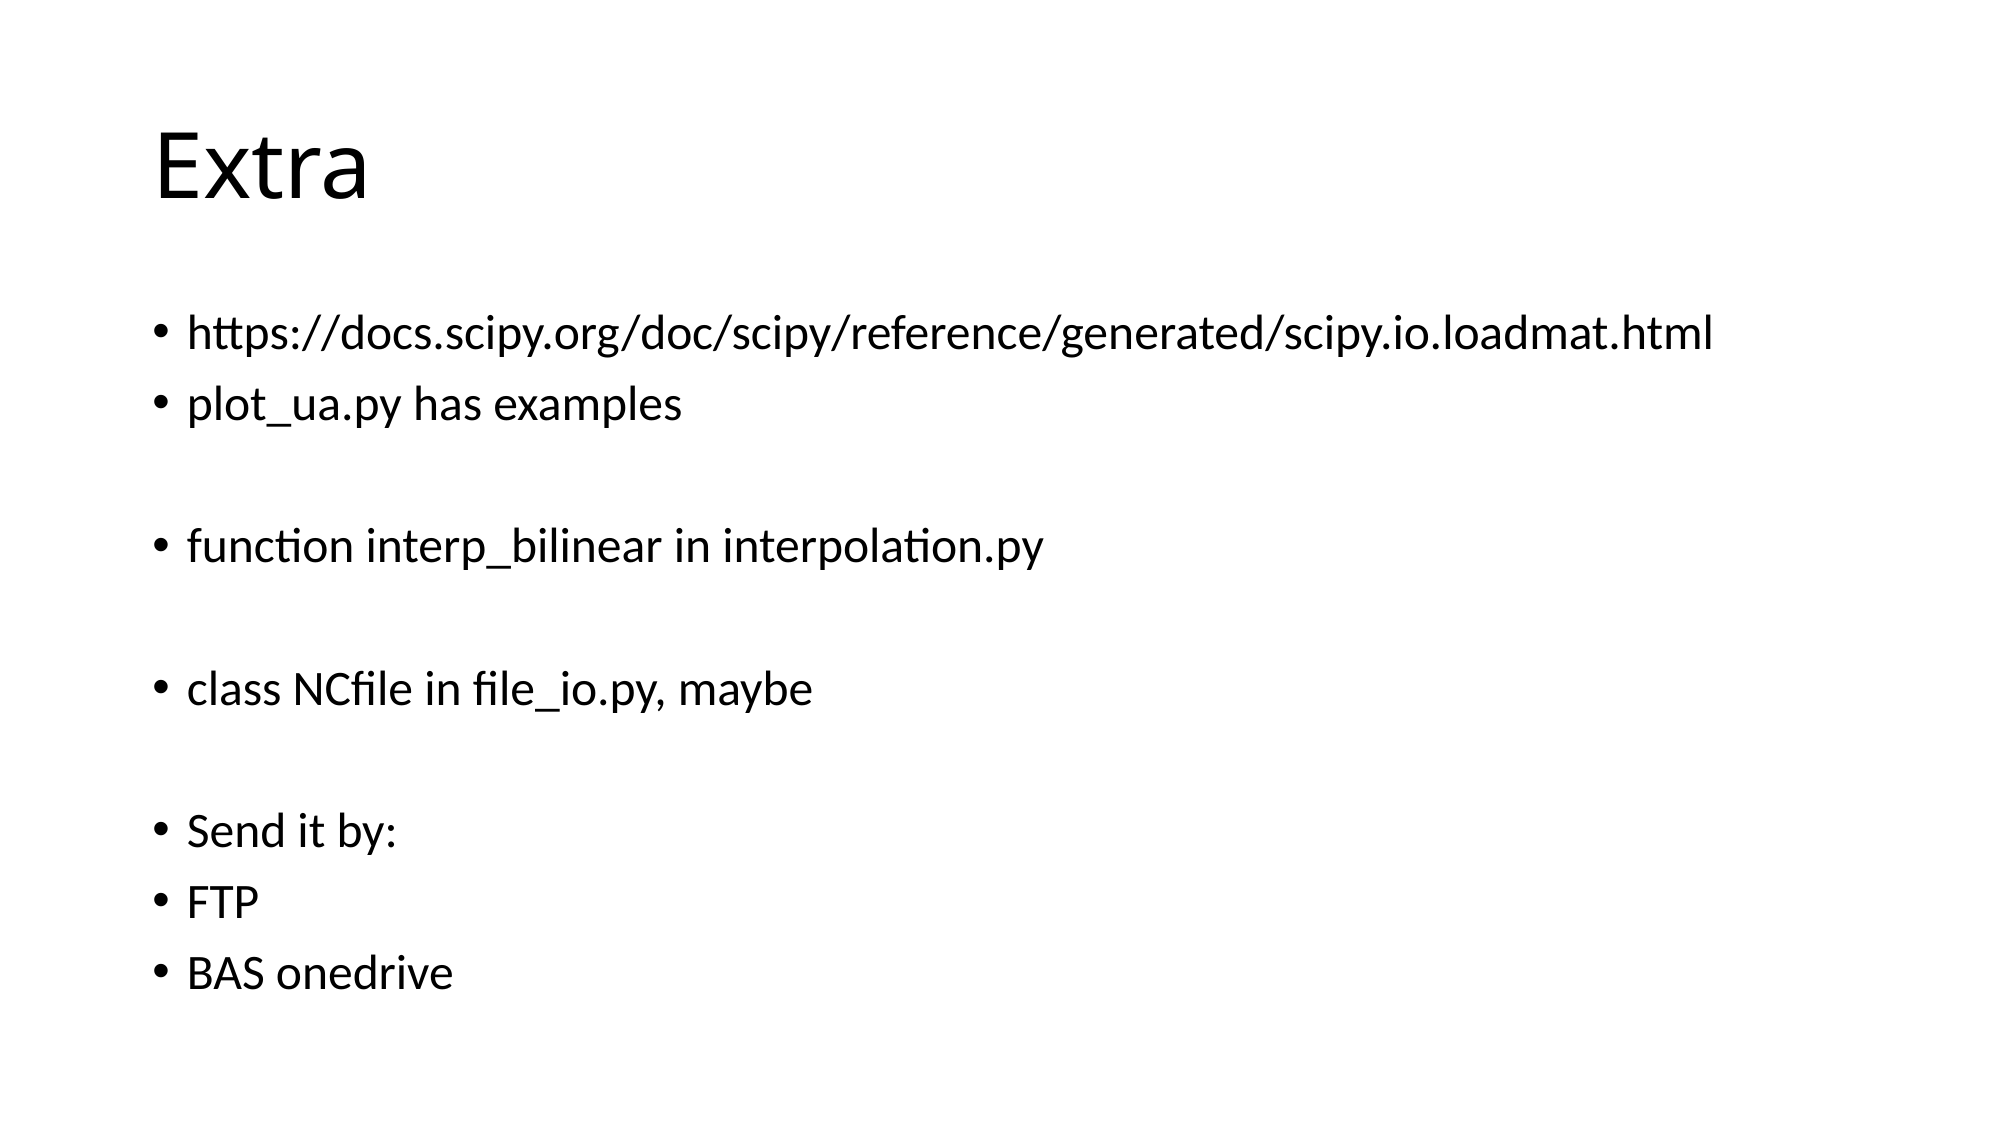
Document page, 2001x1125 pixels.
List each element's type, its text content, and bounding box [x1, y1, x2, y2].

list https://docs.scipy.org/doc/scipy/reference/generated/scipy.io.loadmat.html plot_ua.py has examples function interp_bilinear in interpolation.py class NCfile in file_io.py, maybe Send it by: FTP BAS onedrive [137, 299, 1863, 1014]
title Extra [137, 59, 1863, 278]
